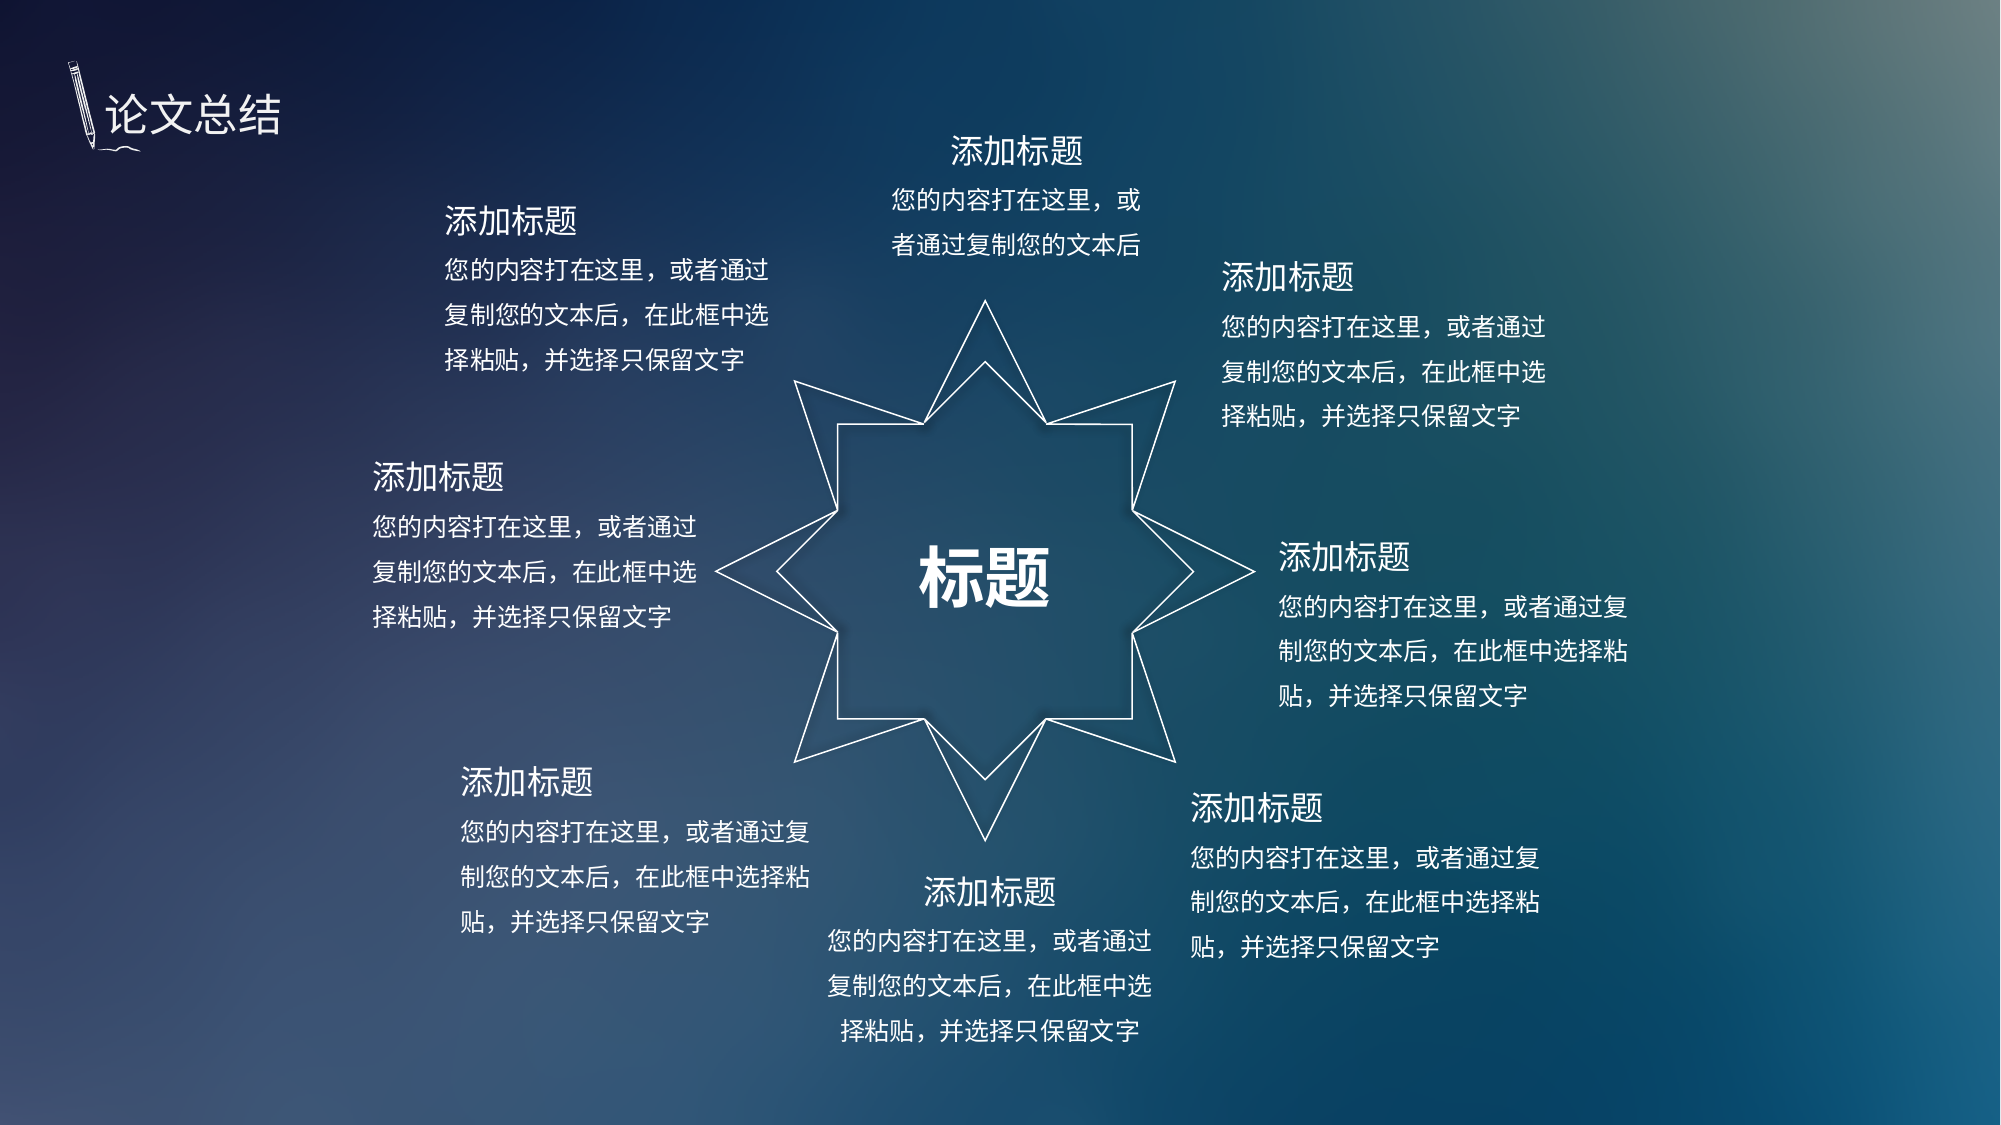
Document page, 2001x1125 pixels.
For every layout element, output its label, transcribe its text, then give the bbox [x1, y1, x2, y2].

text_box 论文总结 [141, 79, 475, 148]
text_box 添加标题 您的内容打在这里，或者通过复制您的文本后，在此框中选择粘贴，并选择只保留文字 [357, 449, 715, 639]
text_box 添加标题 您的内容打在这里，或者通过复制您的文本后，在此框中选择粘贴，并选择只保留文字 [1207, 248, 1577, 439]
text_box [715, 300, 1255, 841]
picture [0, 0, 2001, 1125]
text_box 添加标题 您的内容打在这里，或者通过复制您的文本后，在此框中选择粘贴，并选择只保留文字 [1263, 528, 1654, 719]
text_box 添加标题 您的内容打在这里，或者通过复制您的文本后 [869, 122, 1165, 267]
text_box 添加标题 您的内容打在这里，或者通过复制您的文本后，在此框中选择粘贴，并选择只保留文字 [1176, 779, 1565, 970]
text_box 添加标题 您的内容打在这里，或者通过复制您的文本后，在此框中选择粘贴，并选择只保留文字 [803, 863, 1176, 1053]
text_box 添加标题 您的内容打在这里，或者通过复制您的文本后，在此框中选择粘贴，并选择只保留文字 [446, 754, 849, 944]
text_box 添加标题 您的内容打在这里，或者通过复制您的文本后，在此框中选择粘贴，并选择只保留文字 [430, 192, 804, 382]
